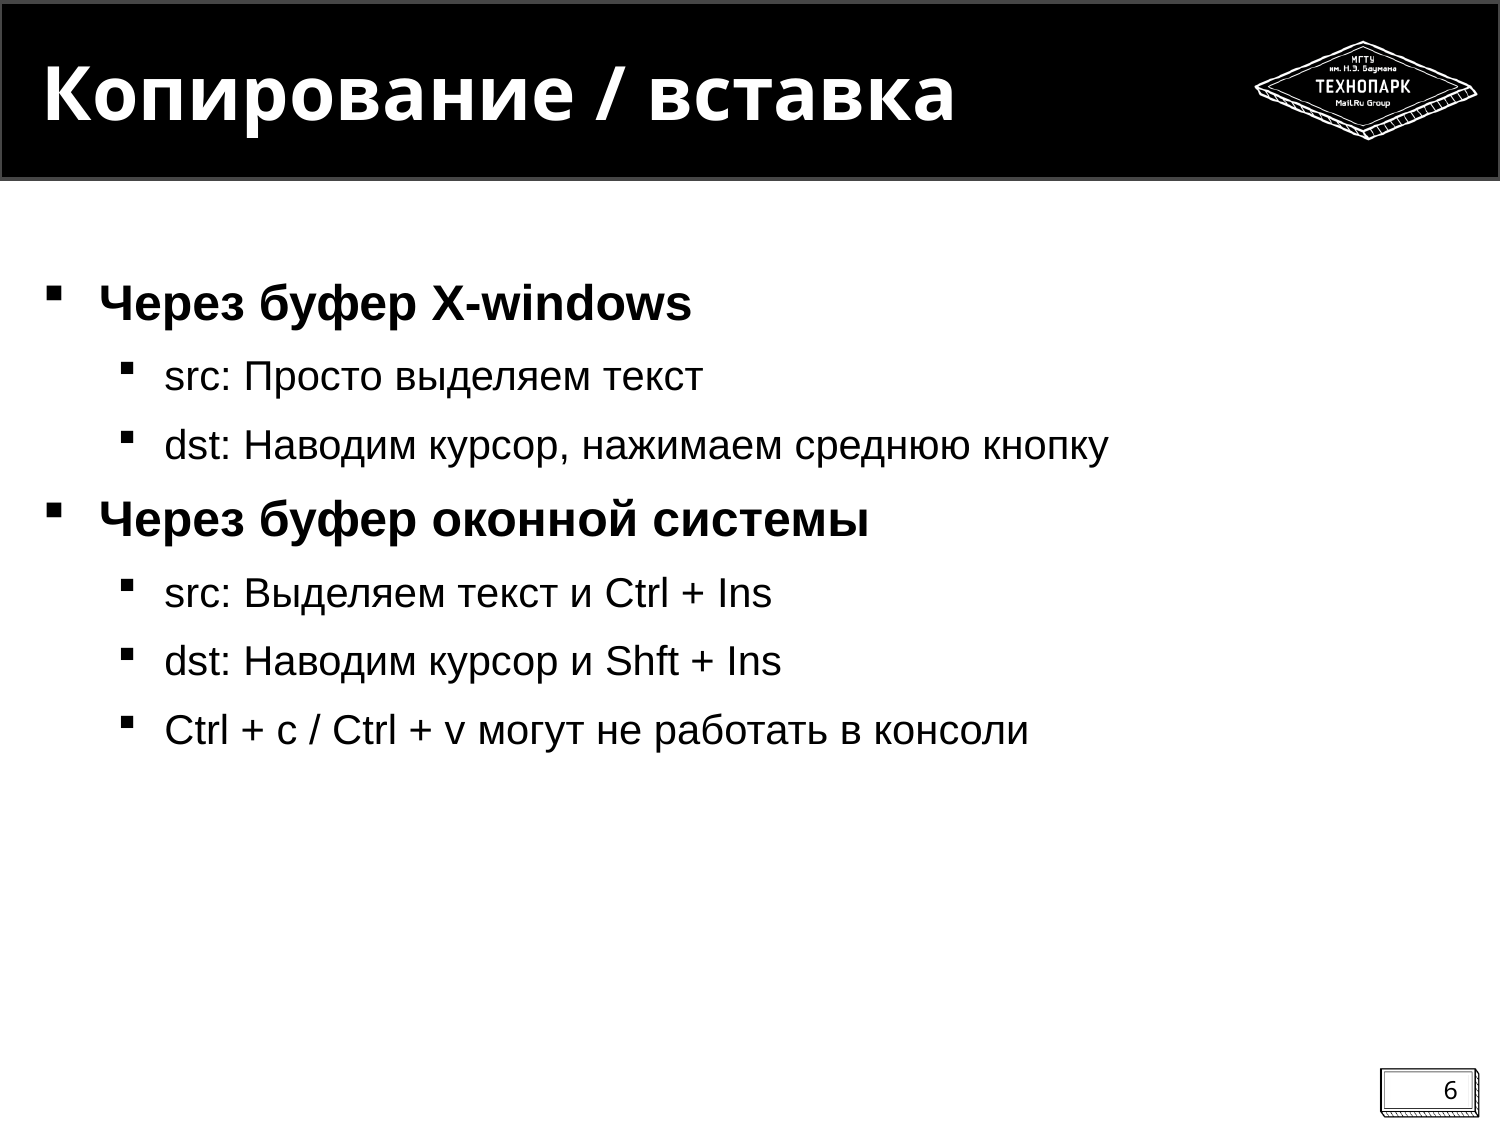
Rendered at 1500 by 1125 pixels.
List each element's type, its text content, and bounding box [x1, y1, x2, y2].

picture [1250, 19, 1492, 162]
title Копирование / вставка [26, 15, 1250, 166]
picture [1366, 1060, 1495, 1125]
slide_number 6 [1130, 1069, 1473, 1114]
list Через буфер X-windows src: Просто выделяем текст dst: Наводим курсор, нажимаем среднюю кнопку Через буфер оконной системы src: Выделяем текст и Ctrl + Ins dst: Наводим курсор и Shft + Ins Ctrl + c / Ctrl + v могут не работать в консоли [27, 262, 1475, 1050]
